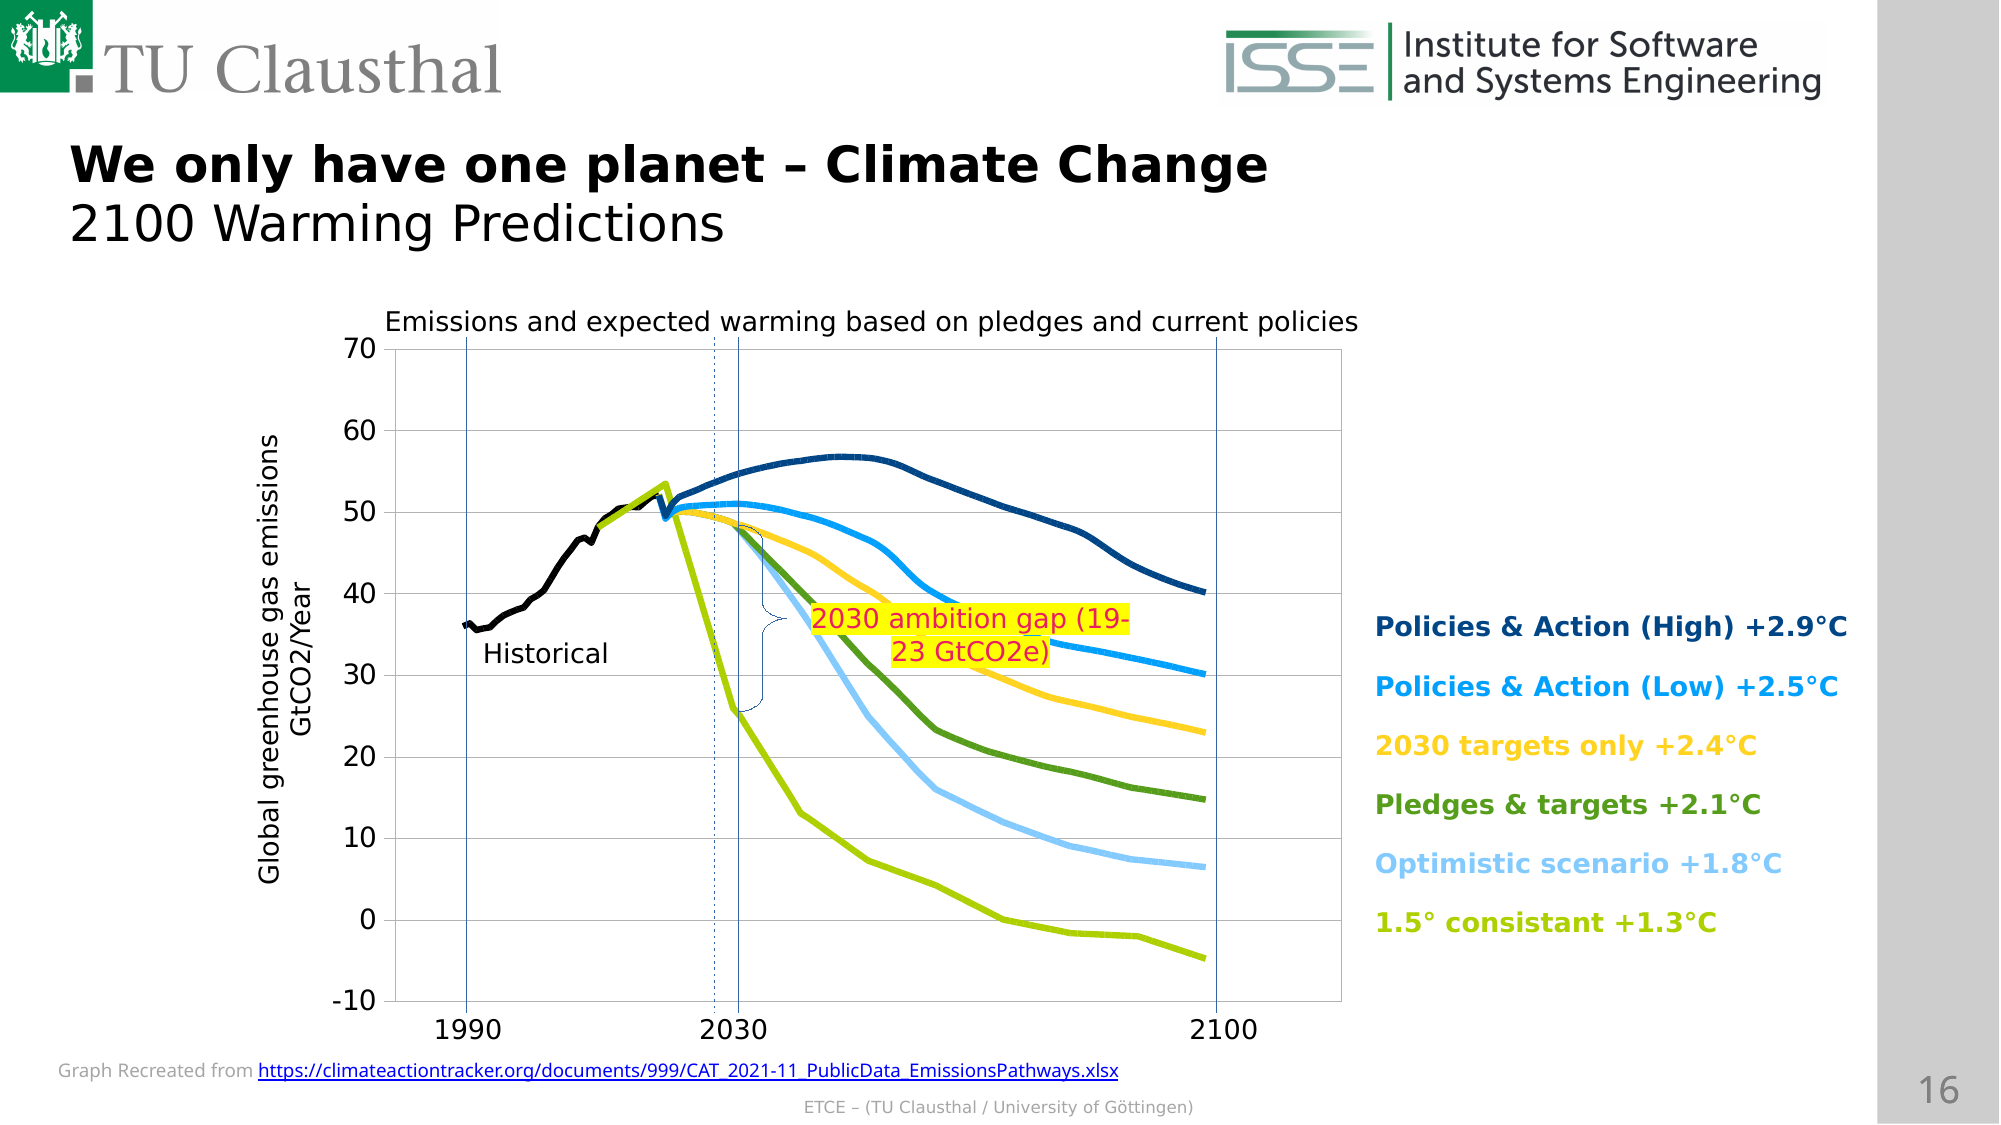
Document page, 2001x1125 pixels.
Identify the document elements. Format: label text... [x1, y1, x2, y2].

text_box 2030 targets only +2.4°C [1360, 720, 1950, 765]
text_box Pledges & targets +2.1°C [1360, 779, 1950, 824]
text_box Policies & Action (High) +2.9°C [1360, 602, 1950, 647]
text_box 2100 [1149, 1032, 1299, 1051]
text_box Emissions and expected warming based on pledges and current policies [0, 296, 1753, 378]
text_box We only have one planet – Climate Change [55, 125, 1818, 184]
text_box Policies & Action (Low) +2.5°C [1360, 661, 1950, 706]
picture [331, 333, 1350, 1024]
text_box 2030 [658, 1032, 809, 1051]
text_box Global greenhouse gas emissions GtCO2/Year [241, 360, 326, 959]
text_box Graph Recreated from https://climateactiontracker.org/documents/999/CAT_2021-11_PublicData_EmissionsPathways.xlsx [43, 1051, 1350, 1092]
picture [1218, 22, 1826, 107]
text_box Optimistic scenario +1.8°C [1360, 838, 1950, 883]
picture [0, 0, 501, 93]
text_box 2100 Warming Predictions [55, 184, 1818, 266]
text_box 1.5° consistant +1.3°C [1360, 897, 1950, 942]
text_box 1990 [393, 1032, 543, 1051]
